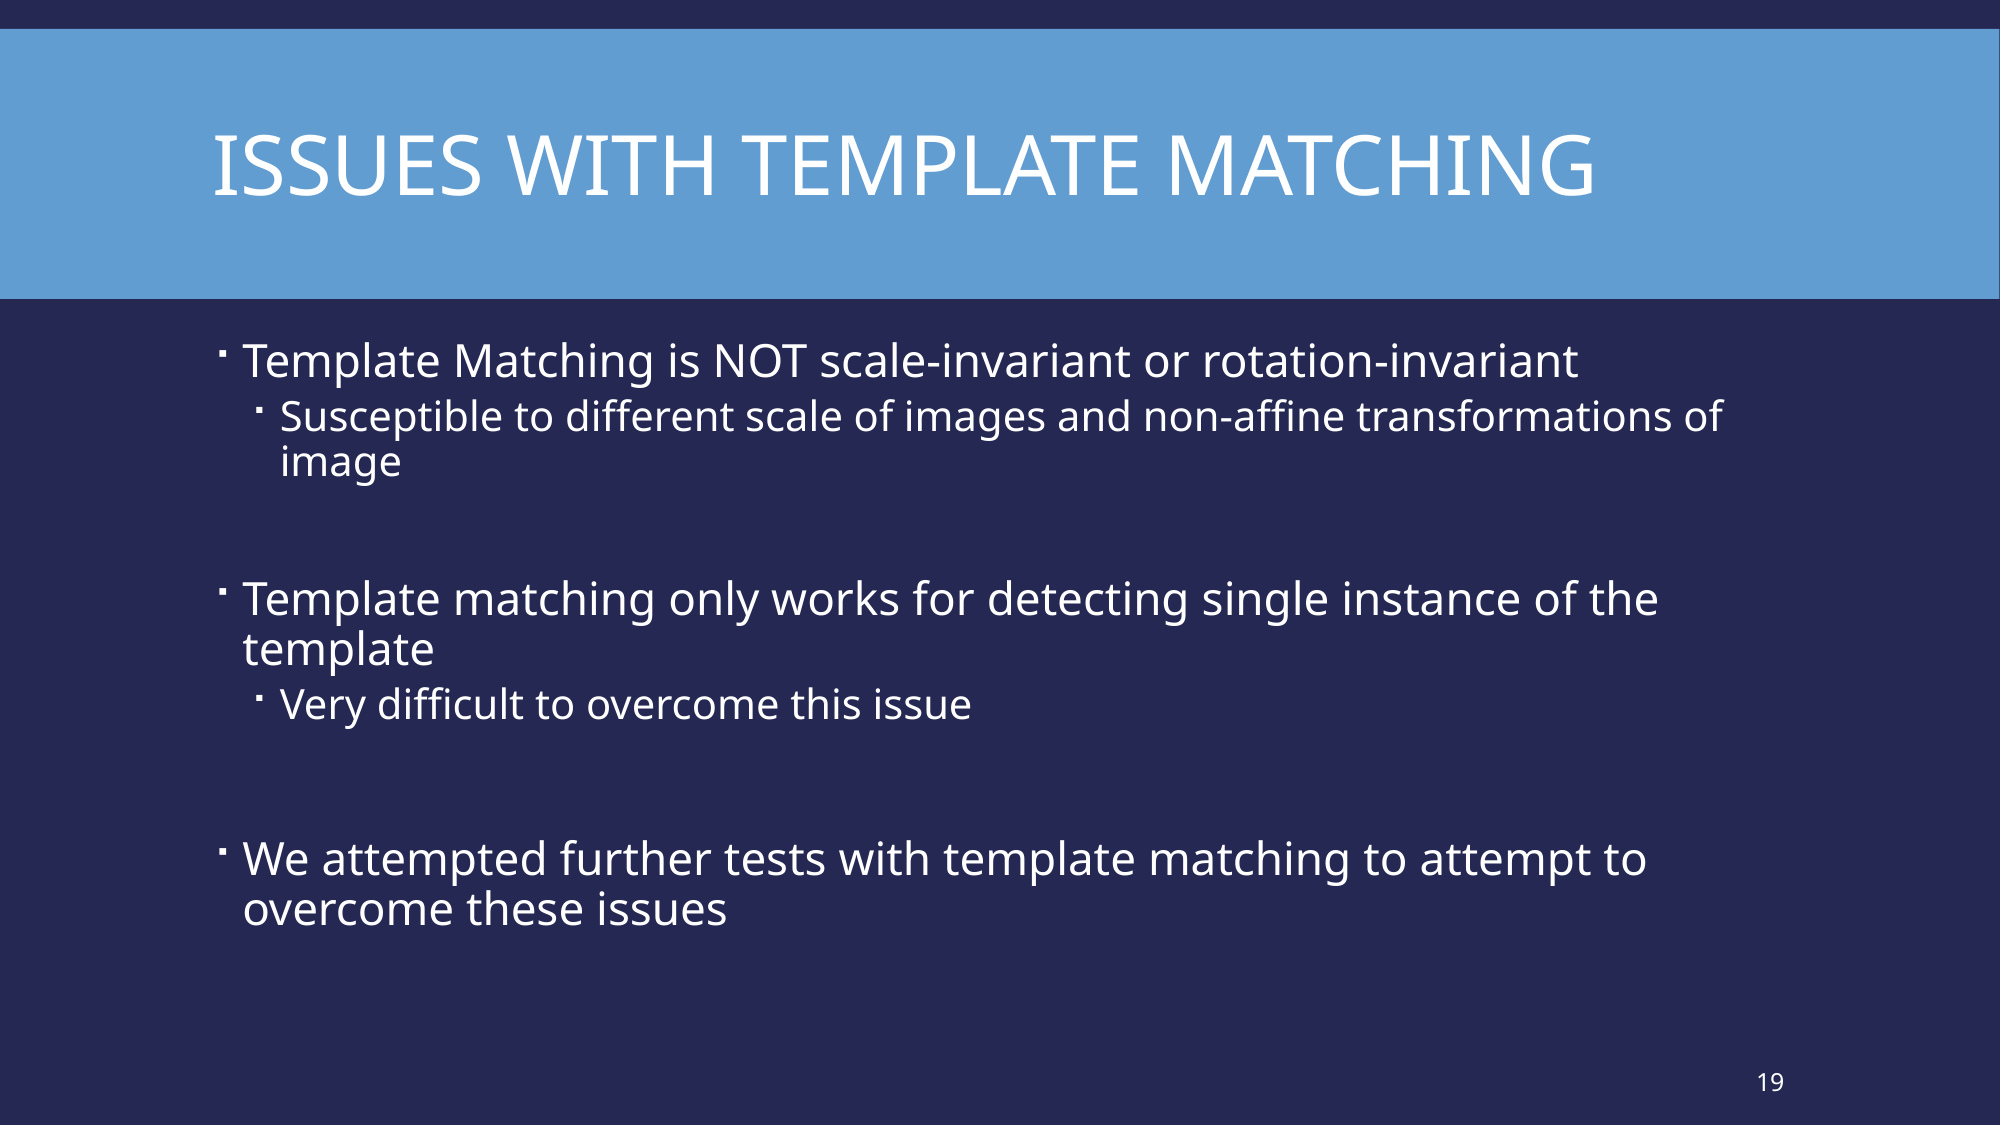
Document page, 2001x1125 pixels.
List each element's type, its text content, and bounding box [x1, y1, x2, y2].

slide_number 19 [1748, 1053, 1904, 1114]
title issues with template matching [197, 46, 1803, 295]
list Template Matching is NOT scale-invariant or rotation-invariant Susceptible to different scale of images and non-affine transformations of image Template matching only works for detecting single instance of the template Very difficult to overcome this issue We attempted further tests with template matching to attempt to overcome these issues [197, 329, 1803, 1054]
